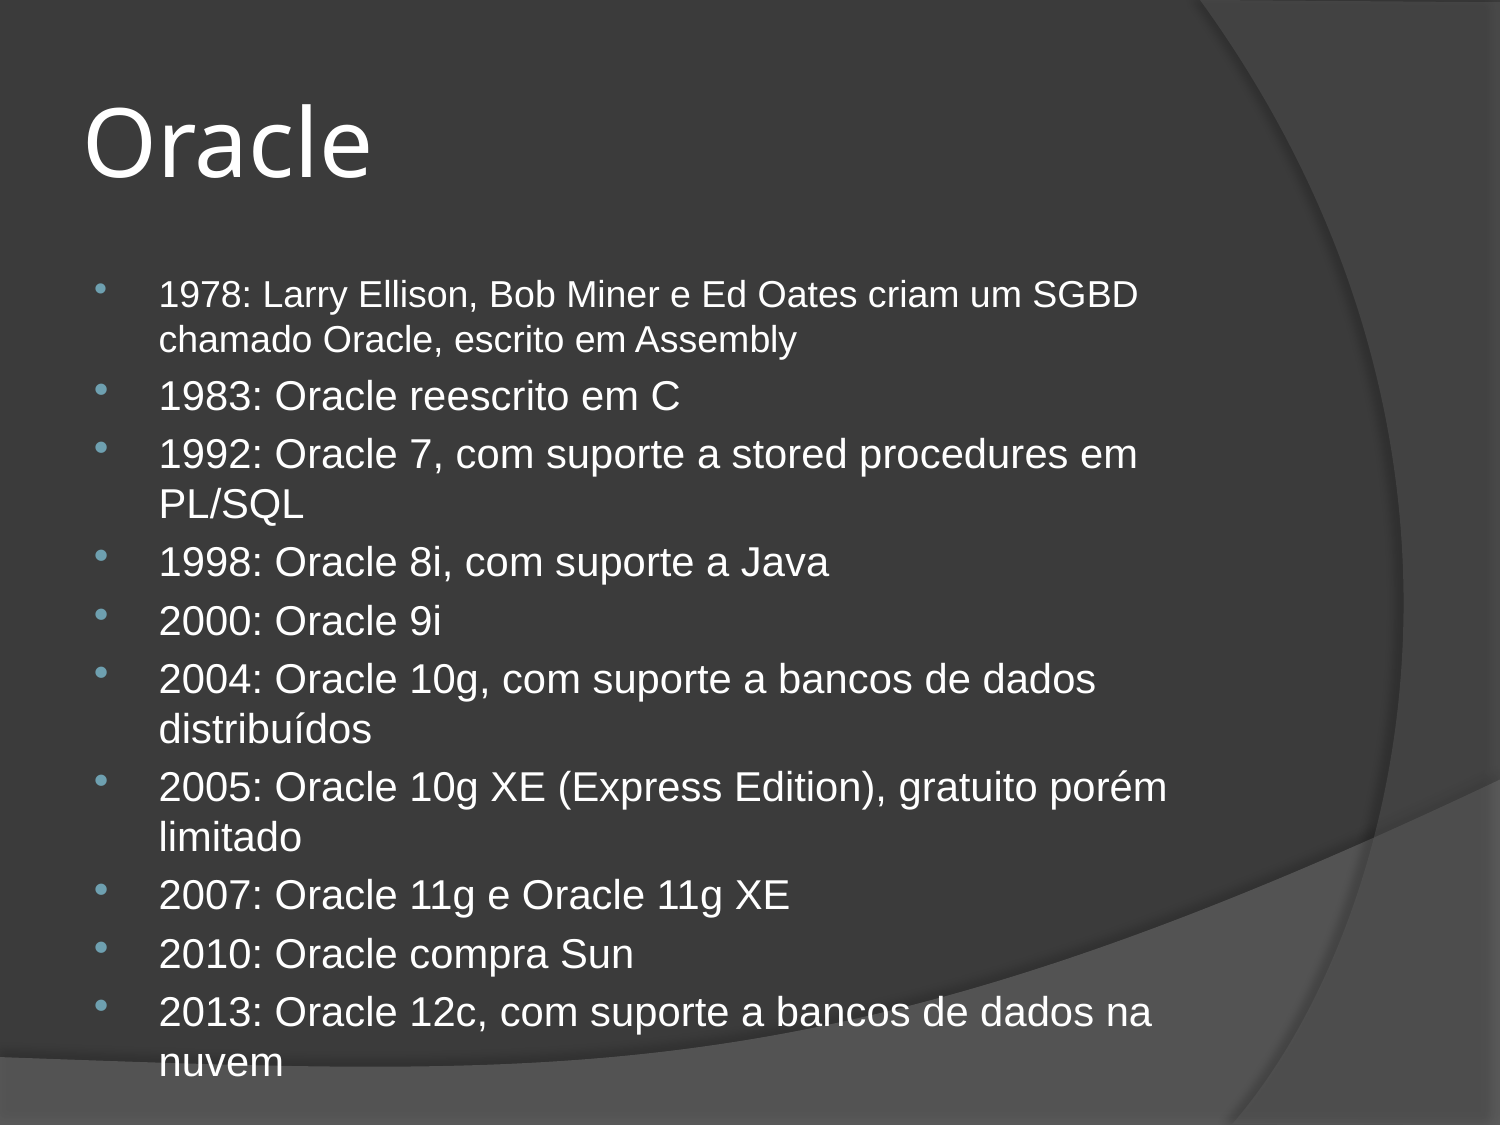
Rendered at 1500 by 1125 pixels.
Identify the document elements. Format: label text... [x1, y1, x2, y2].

list 1978: Larry Ellison, Bob Miner e Ed Oates criam um SGBD chamado Oracle, escrito em Assembly 1983: Oracle reescrito em C 1992: Oracle 7, com suporte a stored procedures em PL/SQL 1998: Oracle 8i, com suporte a Java 2000: Oracle 9i 2004: Oracle 10g, com suporte a bancos de dados distribuídos 2005: Oracle 10g XE (Express Edition), gratuito porém limitado 2007: Oracle 11g e Oracle 11g XE 2010: Oracle compra Sun 2013: Oracle 12c, com suporte a bancos de dados na nuvem [75, 262, 1300, 1005]
title Oracle [75, 45, 1300, 233]
